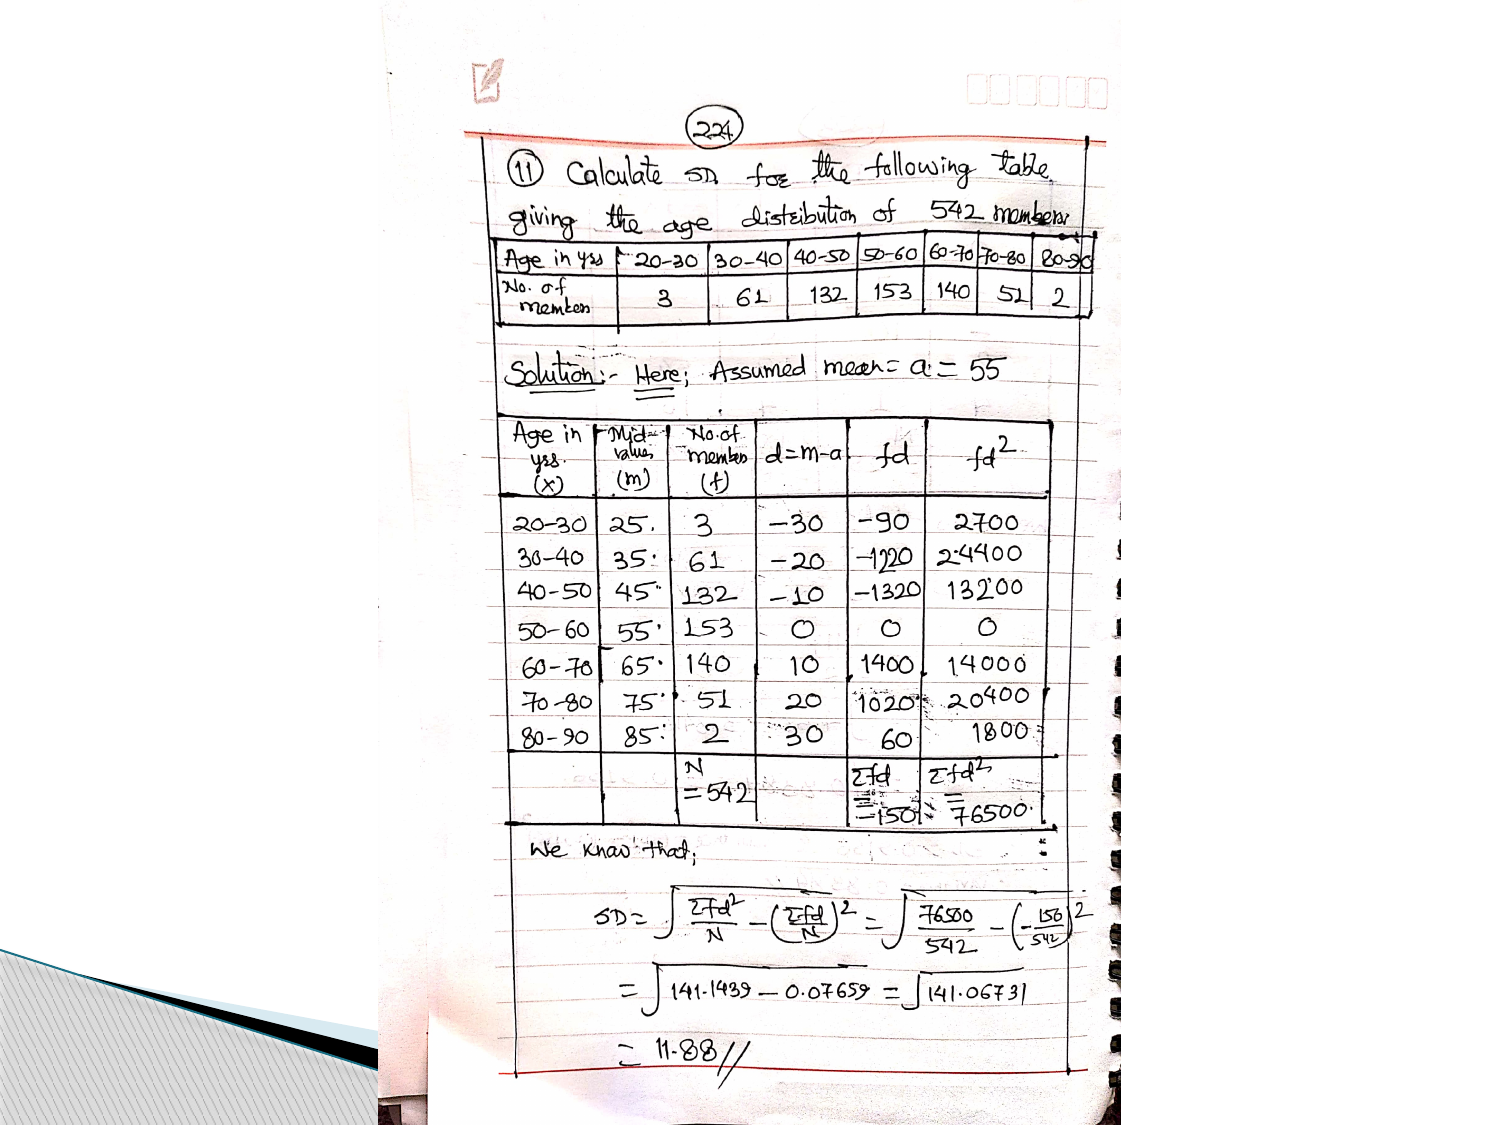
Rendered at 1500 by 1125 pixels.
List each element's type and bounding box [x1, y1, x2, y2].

picture [378, 0, 1122, 1125]
